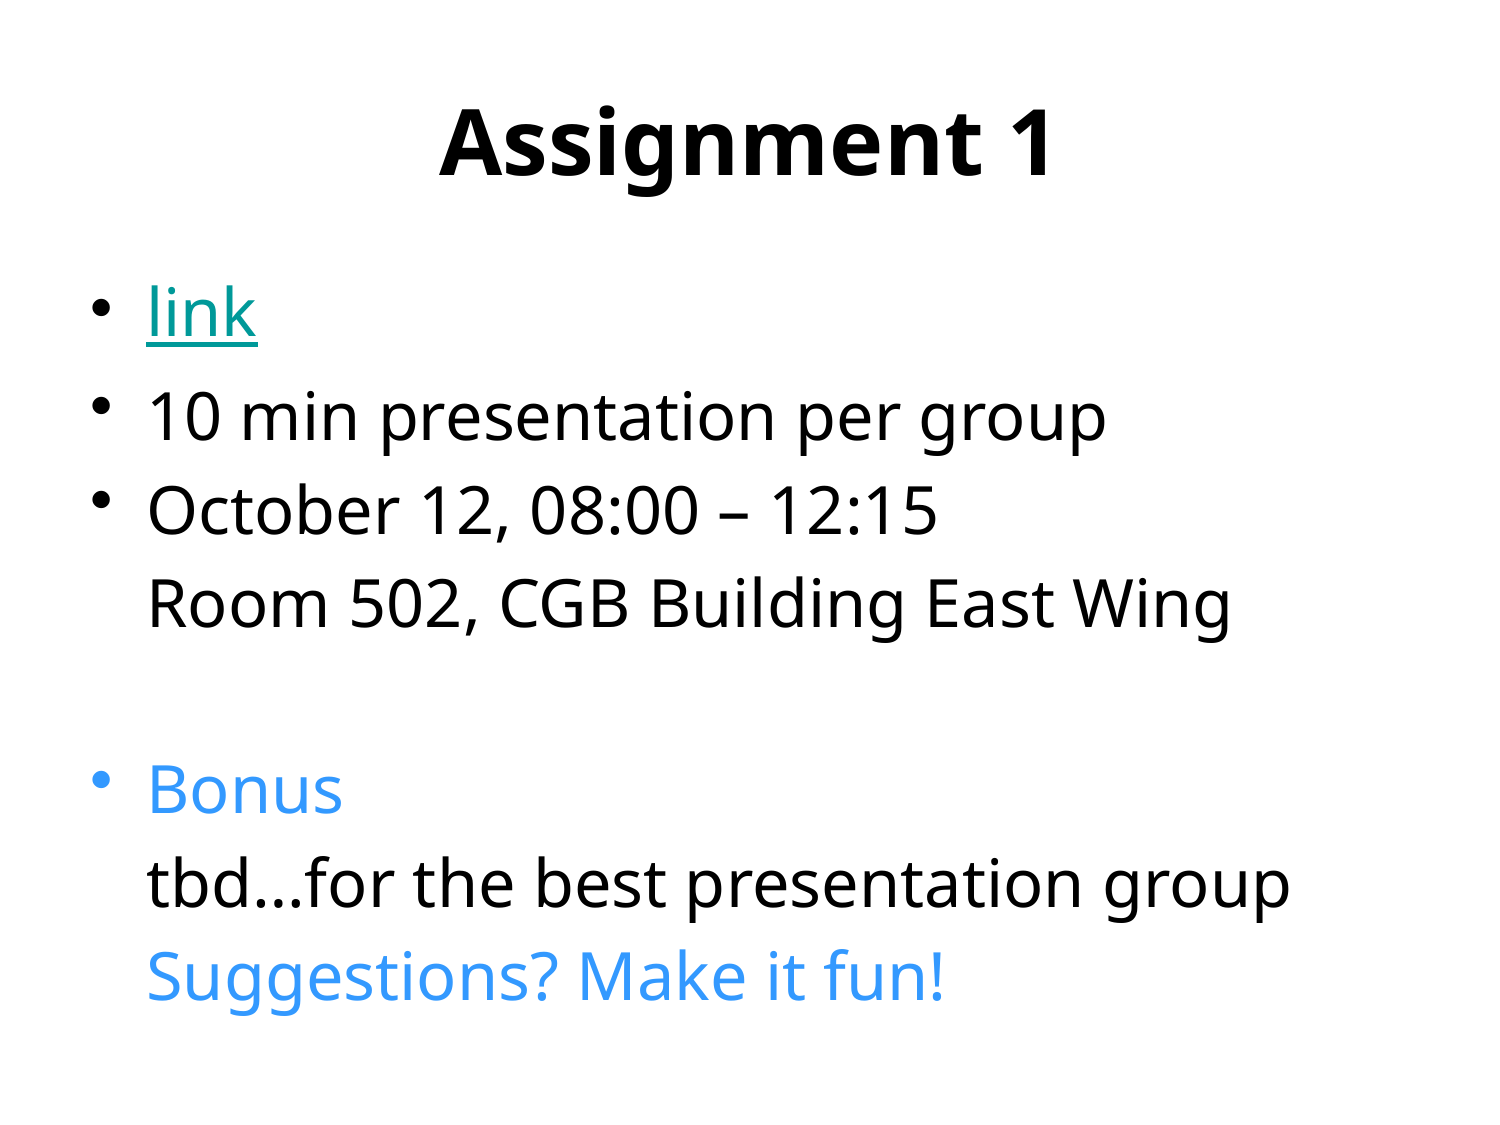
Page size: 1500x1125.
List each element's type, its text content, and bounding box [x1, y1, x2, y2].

title Assignment 1 [0, 45, 1500, 233]
list link 10 min presentation per group October 12, 08:00 – 12:15 Room 502, CGB Building East Wing Bonus tbd…for the best presentation group Suggestions? Make it fun! [75, 262, 1500, 1125]
